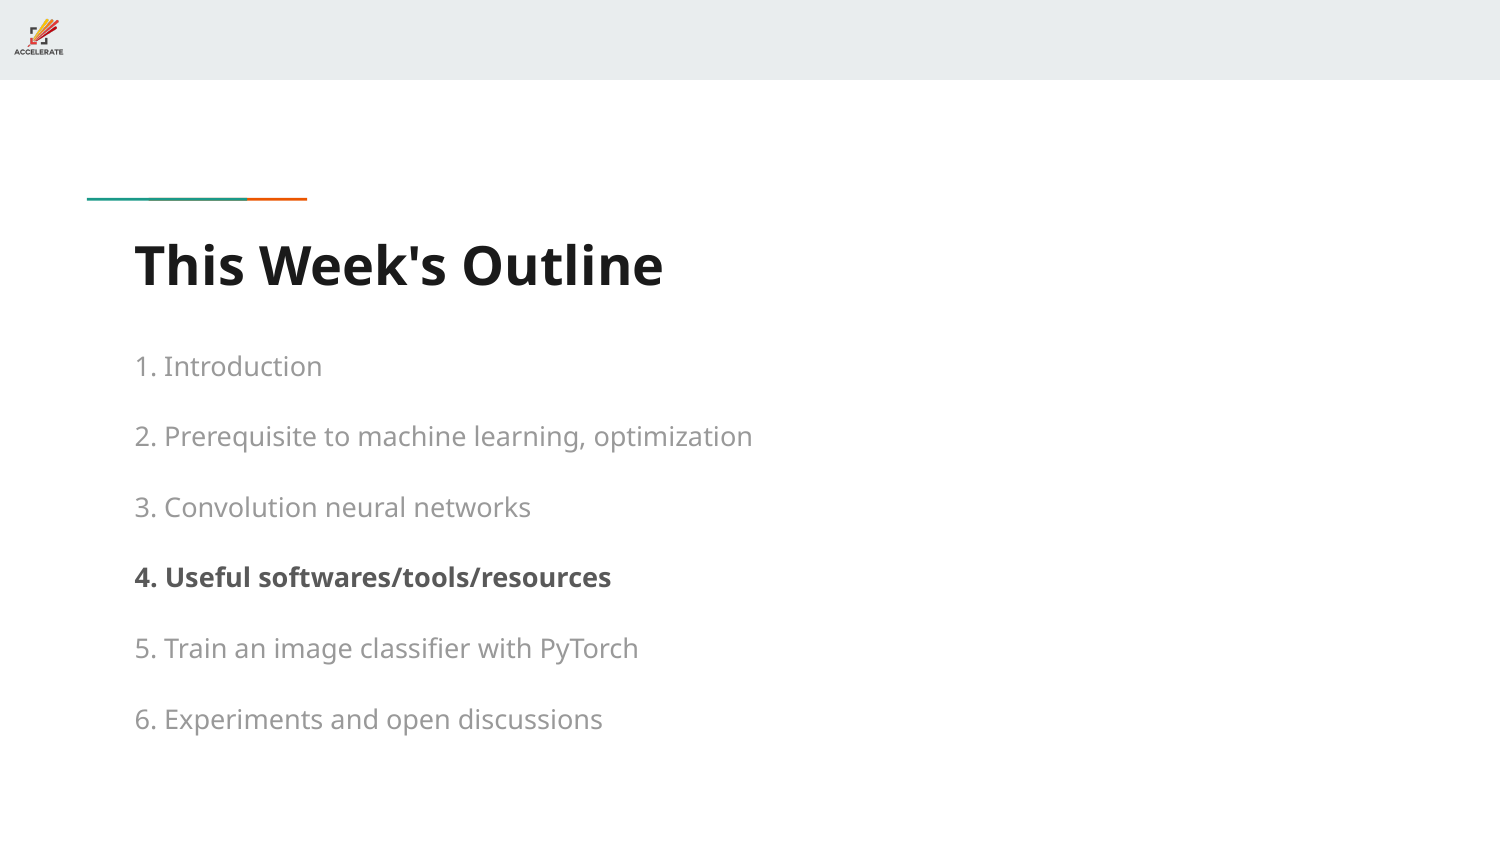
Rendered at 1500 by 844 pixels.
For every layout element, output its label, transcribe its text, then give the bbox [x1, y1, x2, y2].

picture [11, 9, 66, 64]
title This Week's Outline [119, 216, 1381, 305]
list 1. Introduction 2. Prerequisite to machine learning, optimization 3. Convolution neural networks 4. Useful softwares/tools/resources 5. Train an image classifier with PyTorch 6. Experiments and open discussions [119, 329, 1189, 771]
